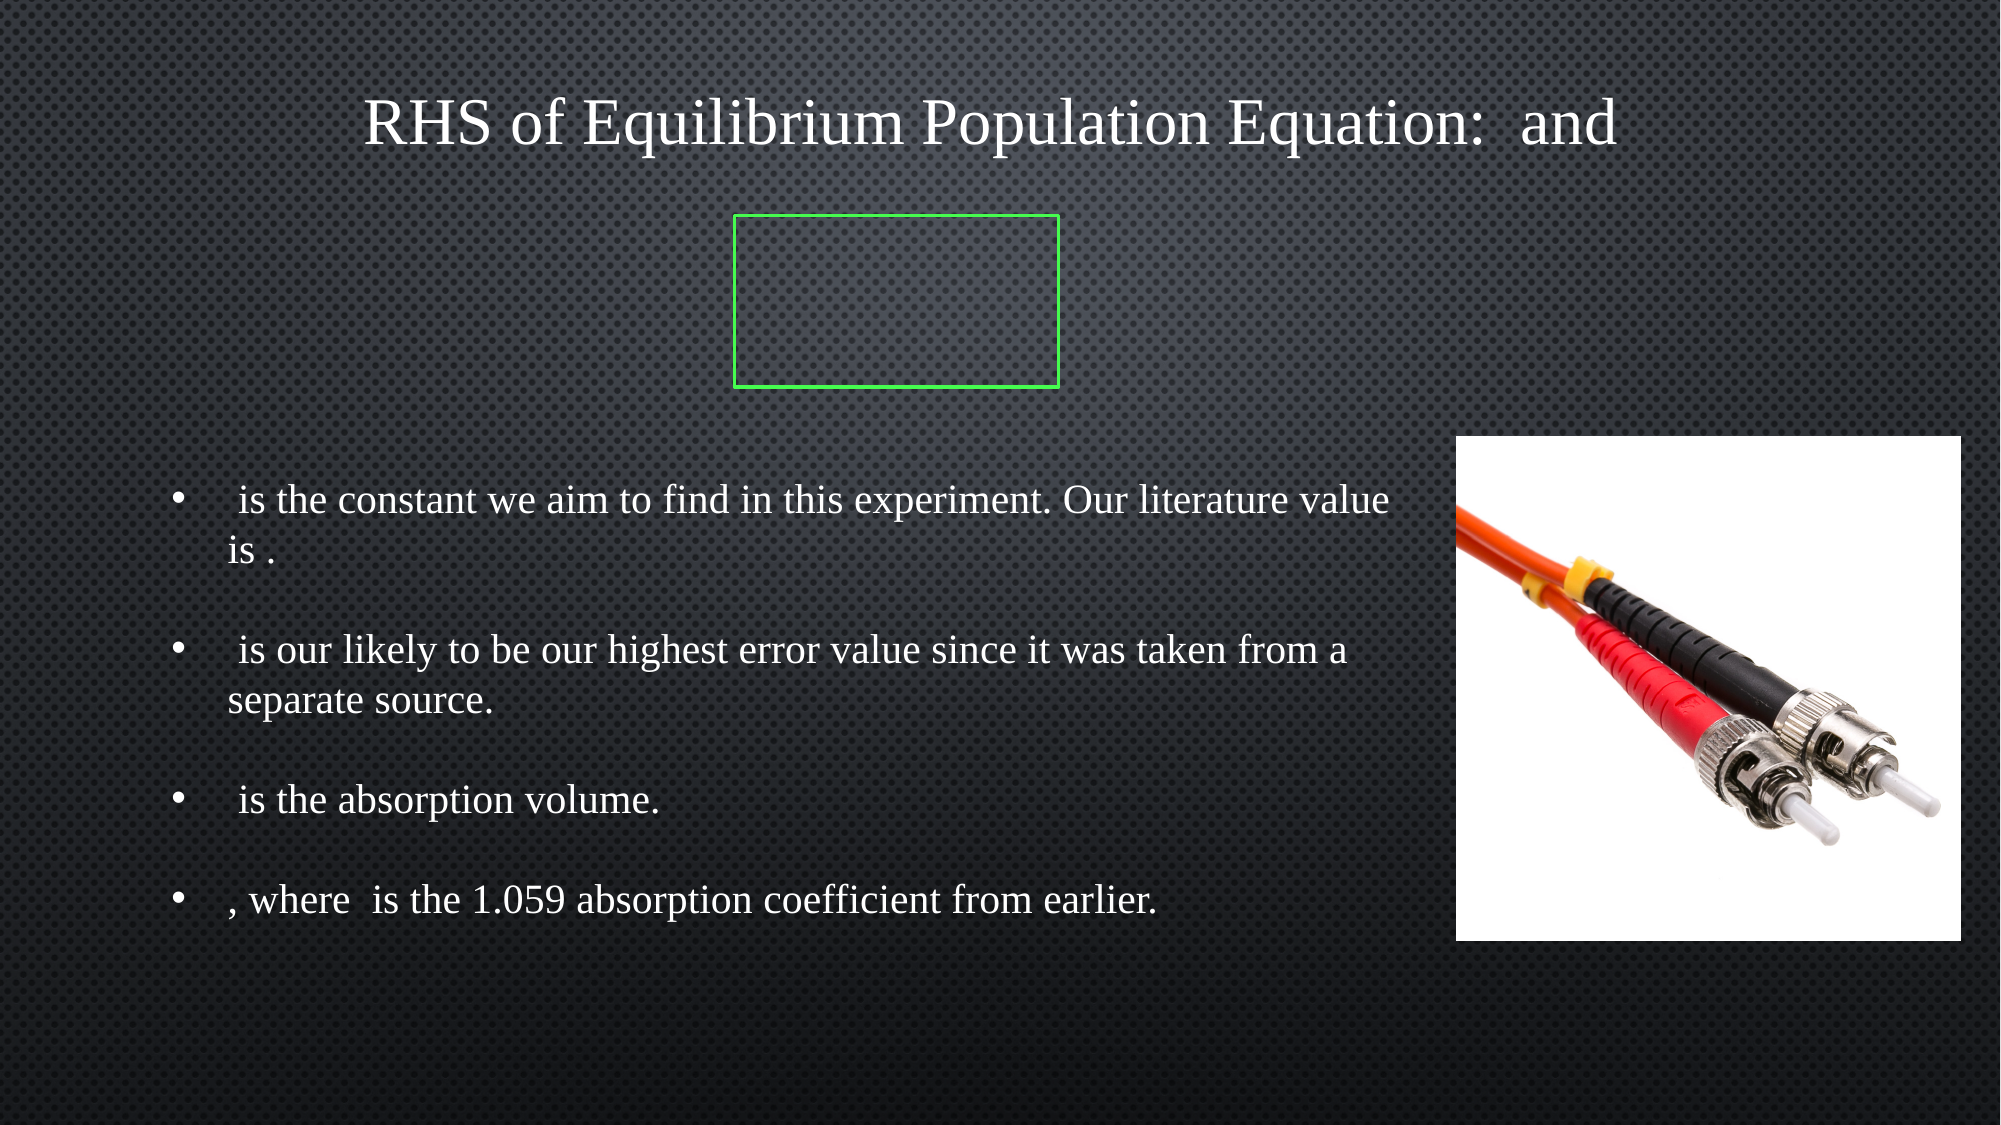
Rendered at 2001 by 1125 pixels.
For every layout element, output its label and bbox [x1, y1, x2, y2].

text_box [733, 214, 1060, 389]
picture [1455, 436, 1961, 942]
